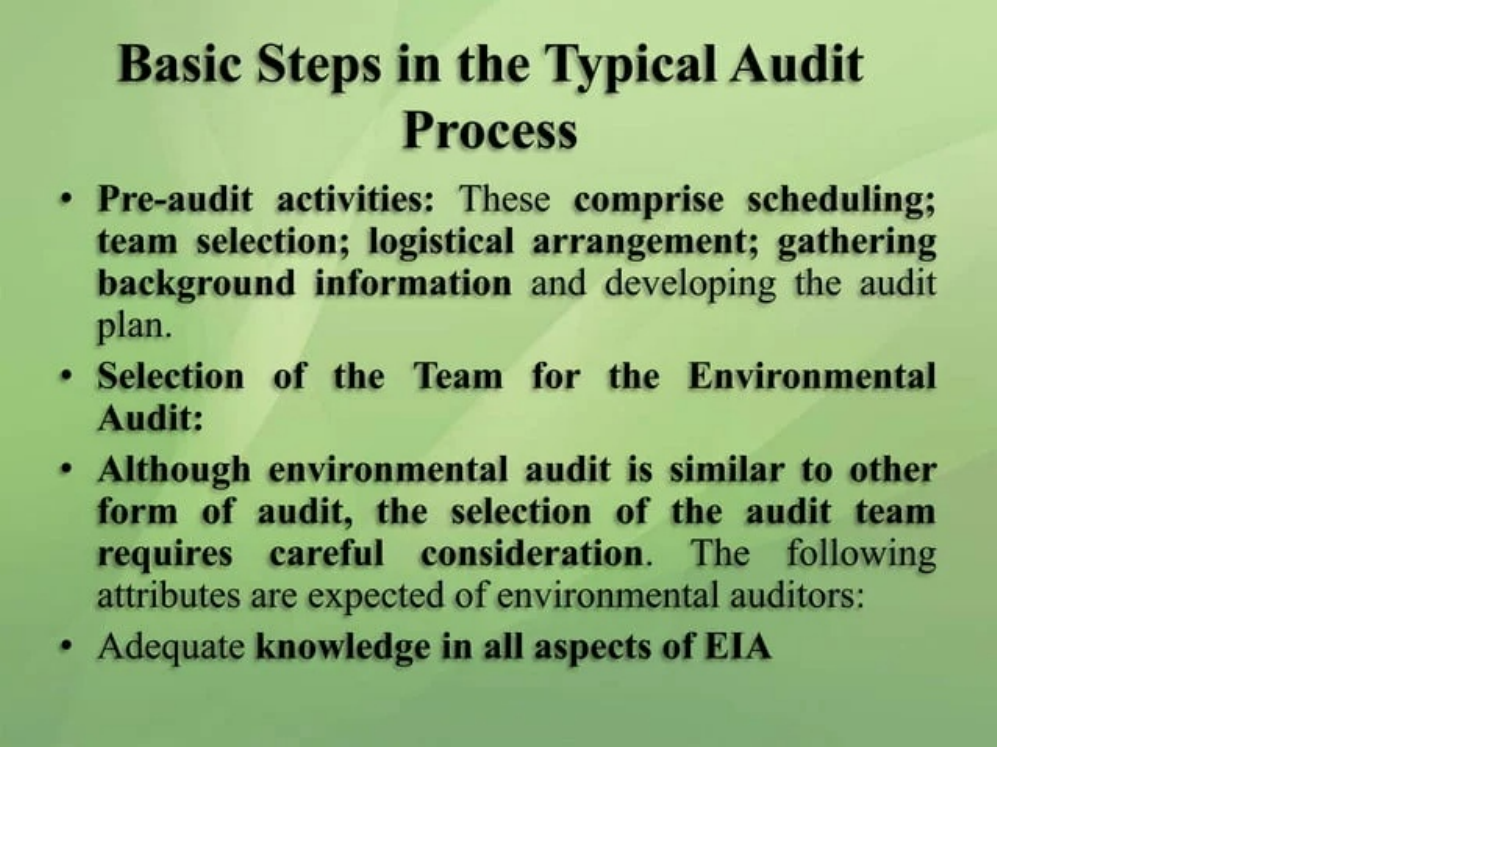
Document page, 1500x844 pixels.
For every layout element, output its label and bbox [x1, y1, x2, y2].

picture [0, 0, 997, 748]
